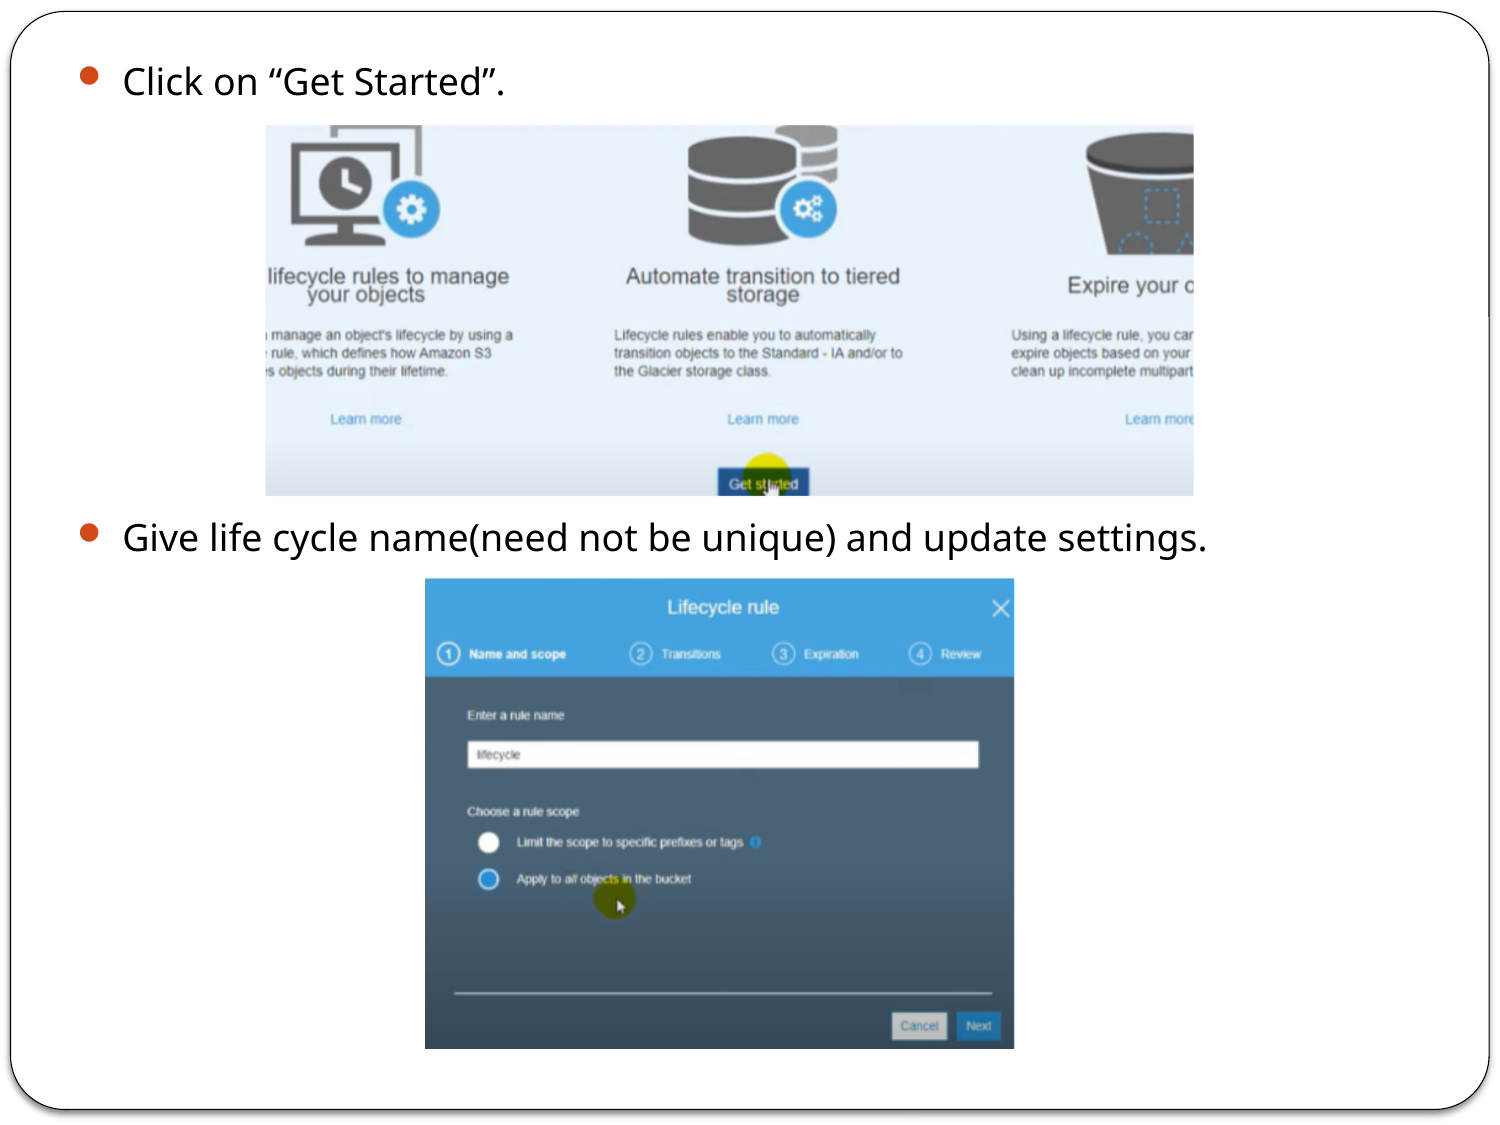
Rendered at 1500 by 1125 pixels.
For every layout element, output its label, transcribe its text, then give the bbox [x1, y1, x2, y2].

picture [262, 124, 1201, 501]
picture [424, 574, 1016, 1049]
list Click on “Get Started”. Give life cycle name(need not be unique) and update settings. [62, 50, 1425, 800]
